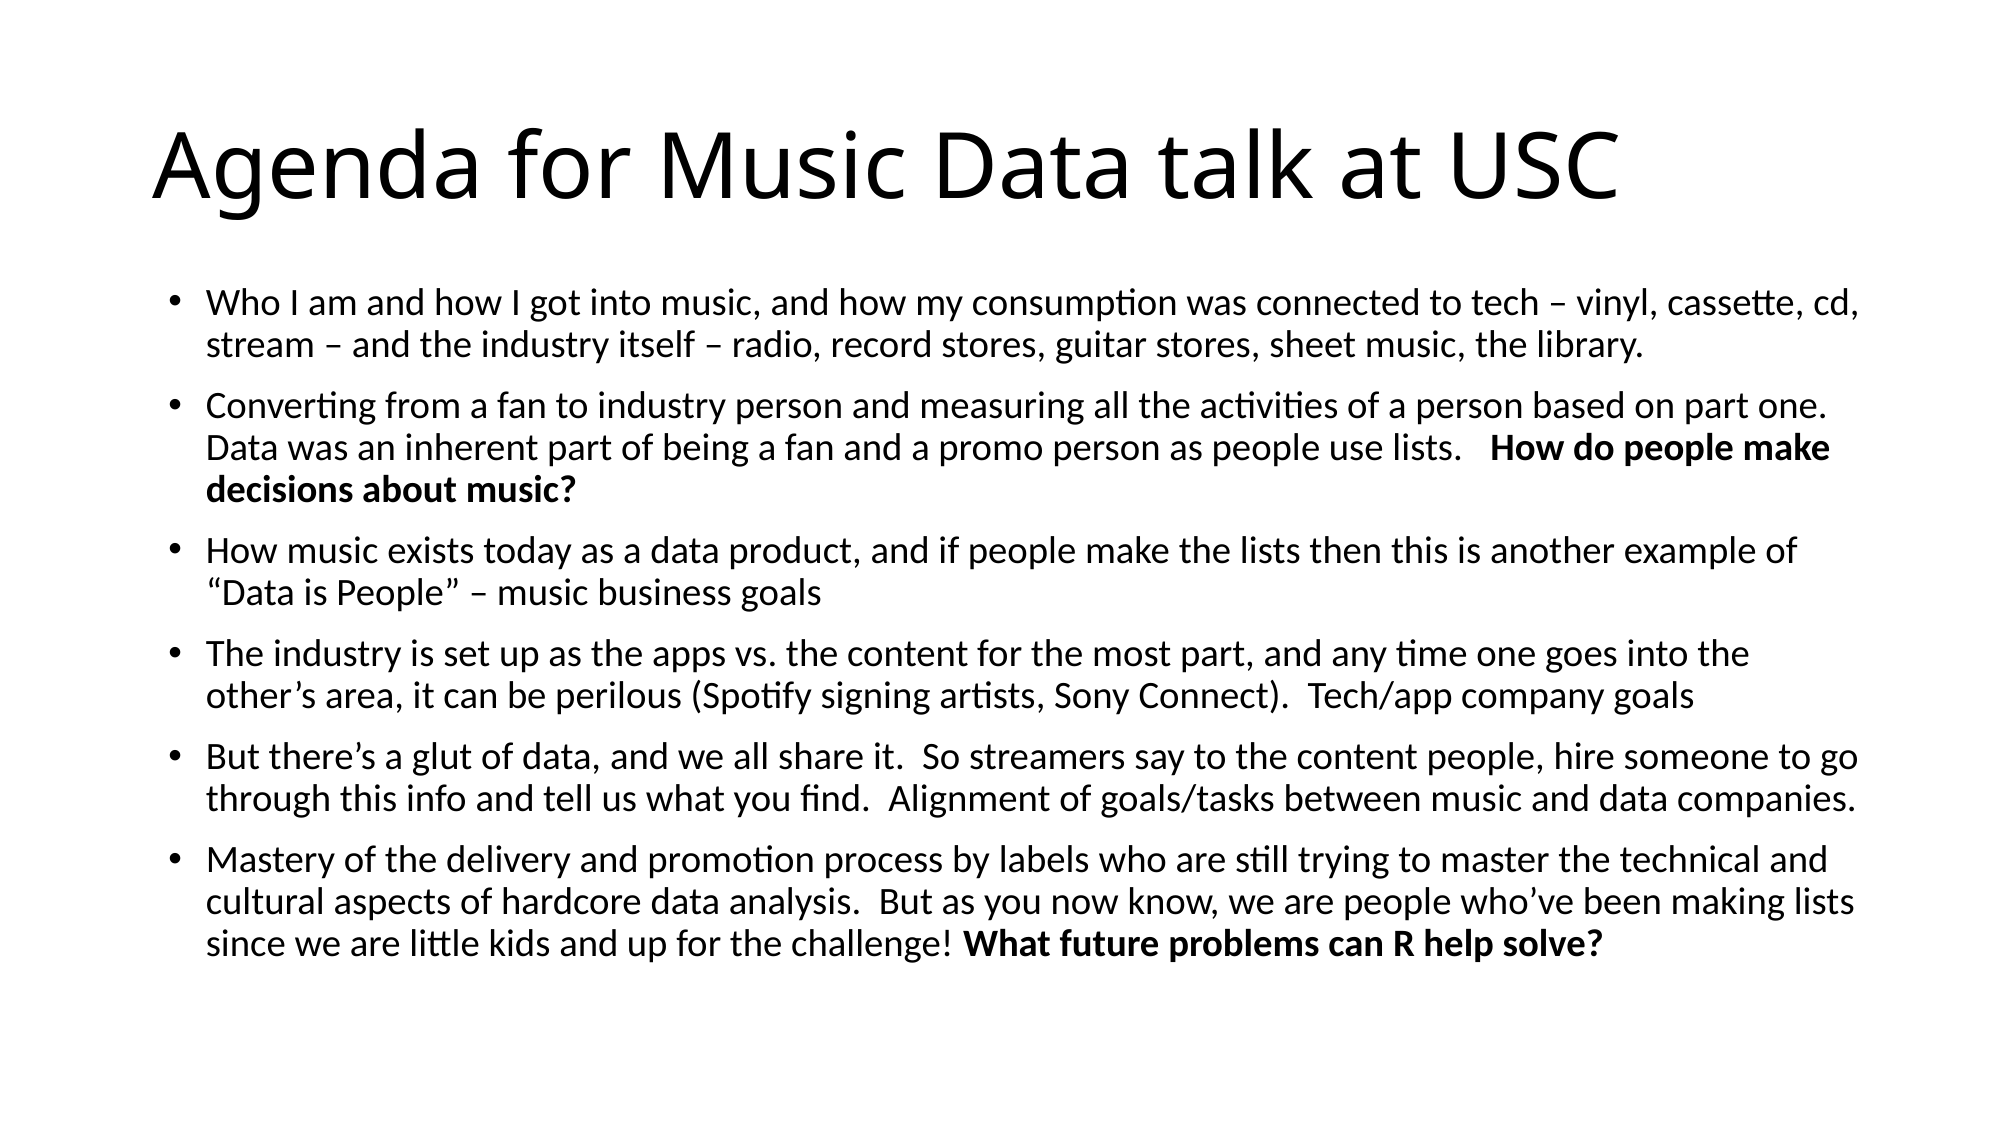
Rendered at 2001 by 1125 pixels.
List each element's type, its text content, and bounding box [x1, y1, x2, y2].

list Who I am and how I got into music, and how my consumption was connected to tech – vinyl, cassette, cd, stream – and the industry itself – radio, record stores, guitar stores, sheet music, the library. Converting from a fan to industry person and measuring all the activities of a person based on part one. Data was an inherent part of being a fan and a promo person as people use lists. How do people make decisions about music? How music exists today as a data product, and if people make the lists then this is another example of “Data is People” – music business goals The industry is set up as the apps vs. the content for the most part, and any time one goes into the other’s area, it can be perilous (Spotify signing artists, Sony Connect). Tech/app company goals But there’s a glut of data, and we all share it. So streamers say to the content people, hire someone to go through this info and tell us what you find. Alignment of goals/tasks between music and data companies. Mastery of the delivery and promotion process by labels who are still trying to master the technical and cultural aspects of hardcore data analysis. But as you now know, we are people who’ve been making lists since we are little kids and up for the challenge! What future problems can R help solve? [153, 274, 1879, 989]
title Agenda for Music Data talk at USC [137, 59, 1863, 278]
